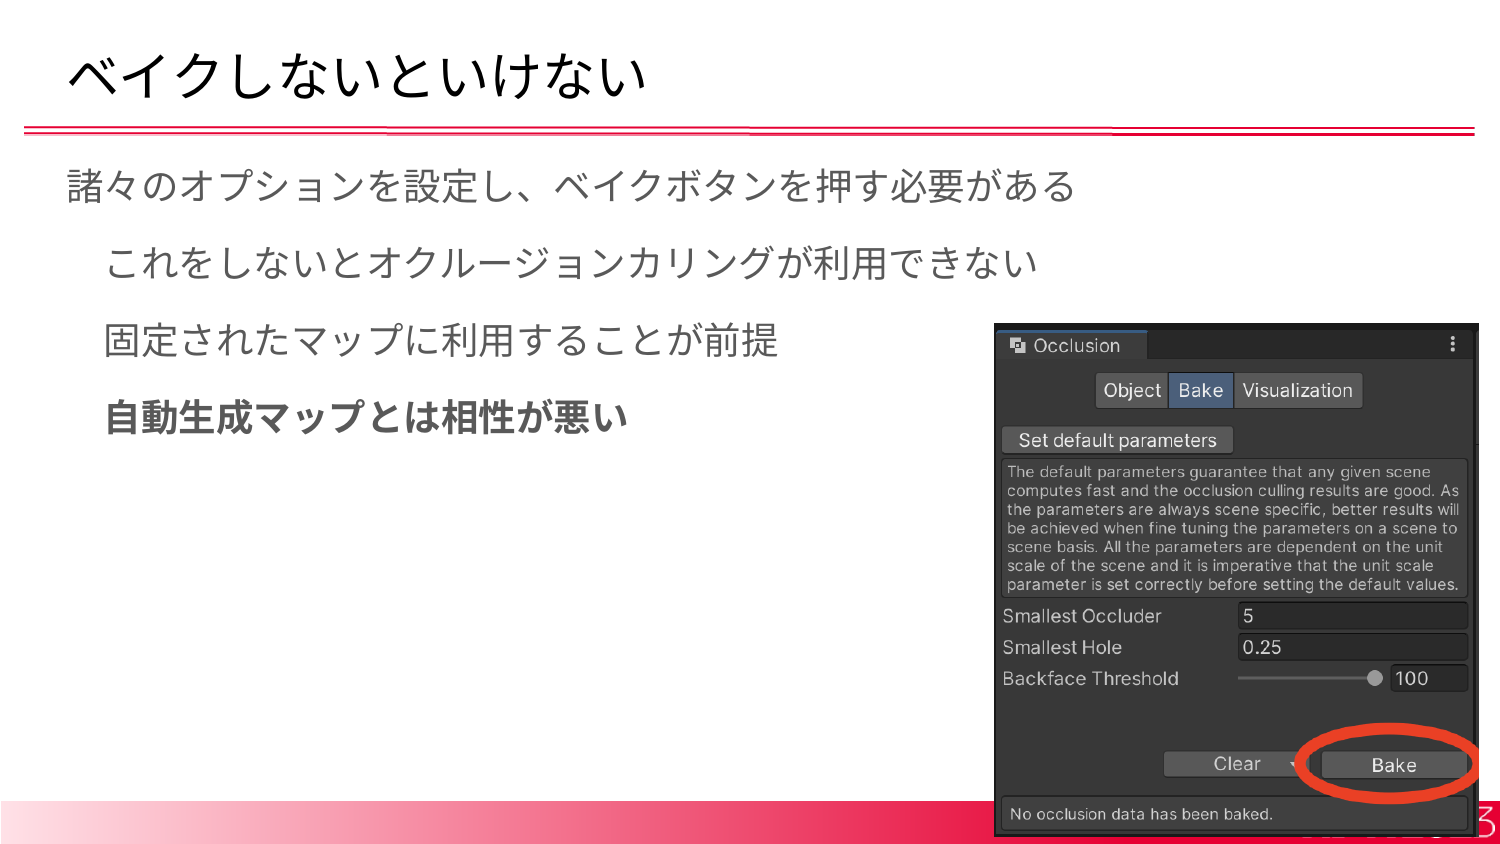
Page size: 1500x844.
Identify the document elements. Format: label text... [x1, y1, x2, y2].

title ベイクしないといけない [51, 28, 1449, 123]
list 諸々のオプションを設定し、ベイクボタンを押す必要がある これをしないとオクルージョンカリングが利用できない 固定されたマップに利用することが前提 自動生成マップとは相性が悪い [51, 141, 1449, 703]
picture [1, 323, 1500, 844]
picture [24, 132, 1475, 136]
